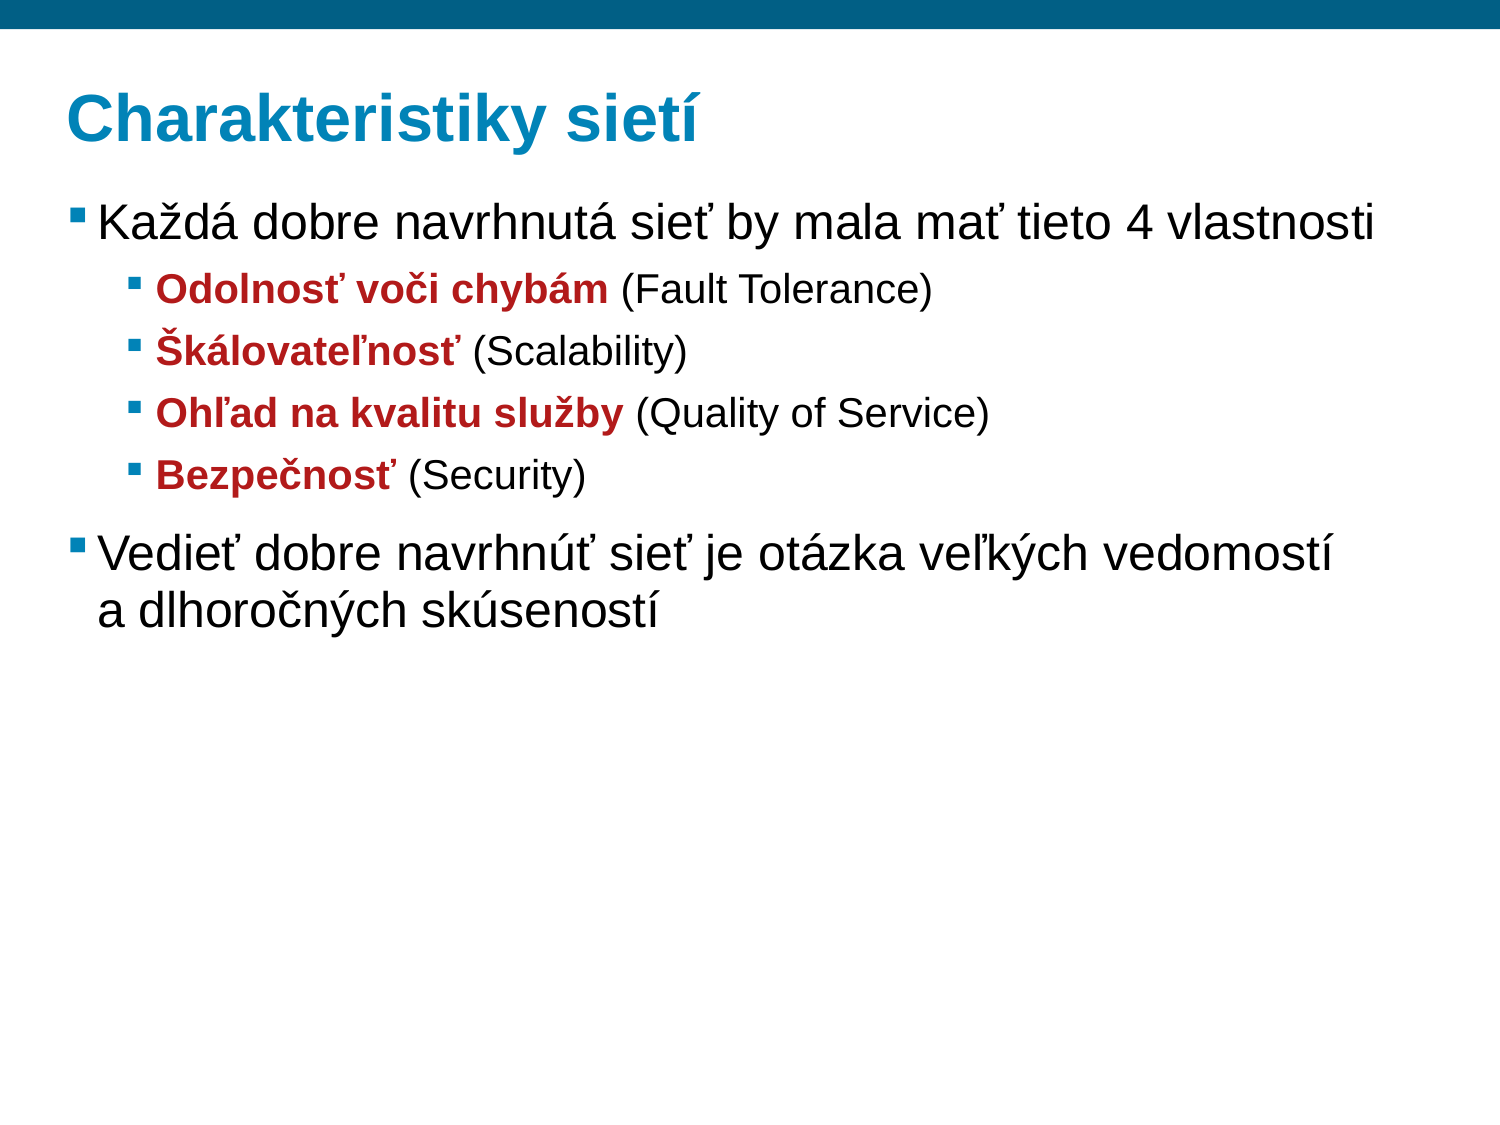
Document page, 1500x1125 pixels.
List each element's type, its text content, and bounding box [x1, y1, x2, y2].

title Charakteristiky sietí [53, 50, 1447, 163]
list Každá dobre navrhnutá sieť by mala mať tieto 4 vlastnosti Odolnosť voči chybám (Fault Tolerance) Škálovateľnosť (Scalability) Ohľad na kvalitu služby (Quality of Service) Bezpečnosť (Security) Vedieť dobre navrhnúť sieť je otázka veľkých vedomostí a dlhoročných skúseností [53, 187, 1447, 1075]
